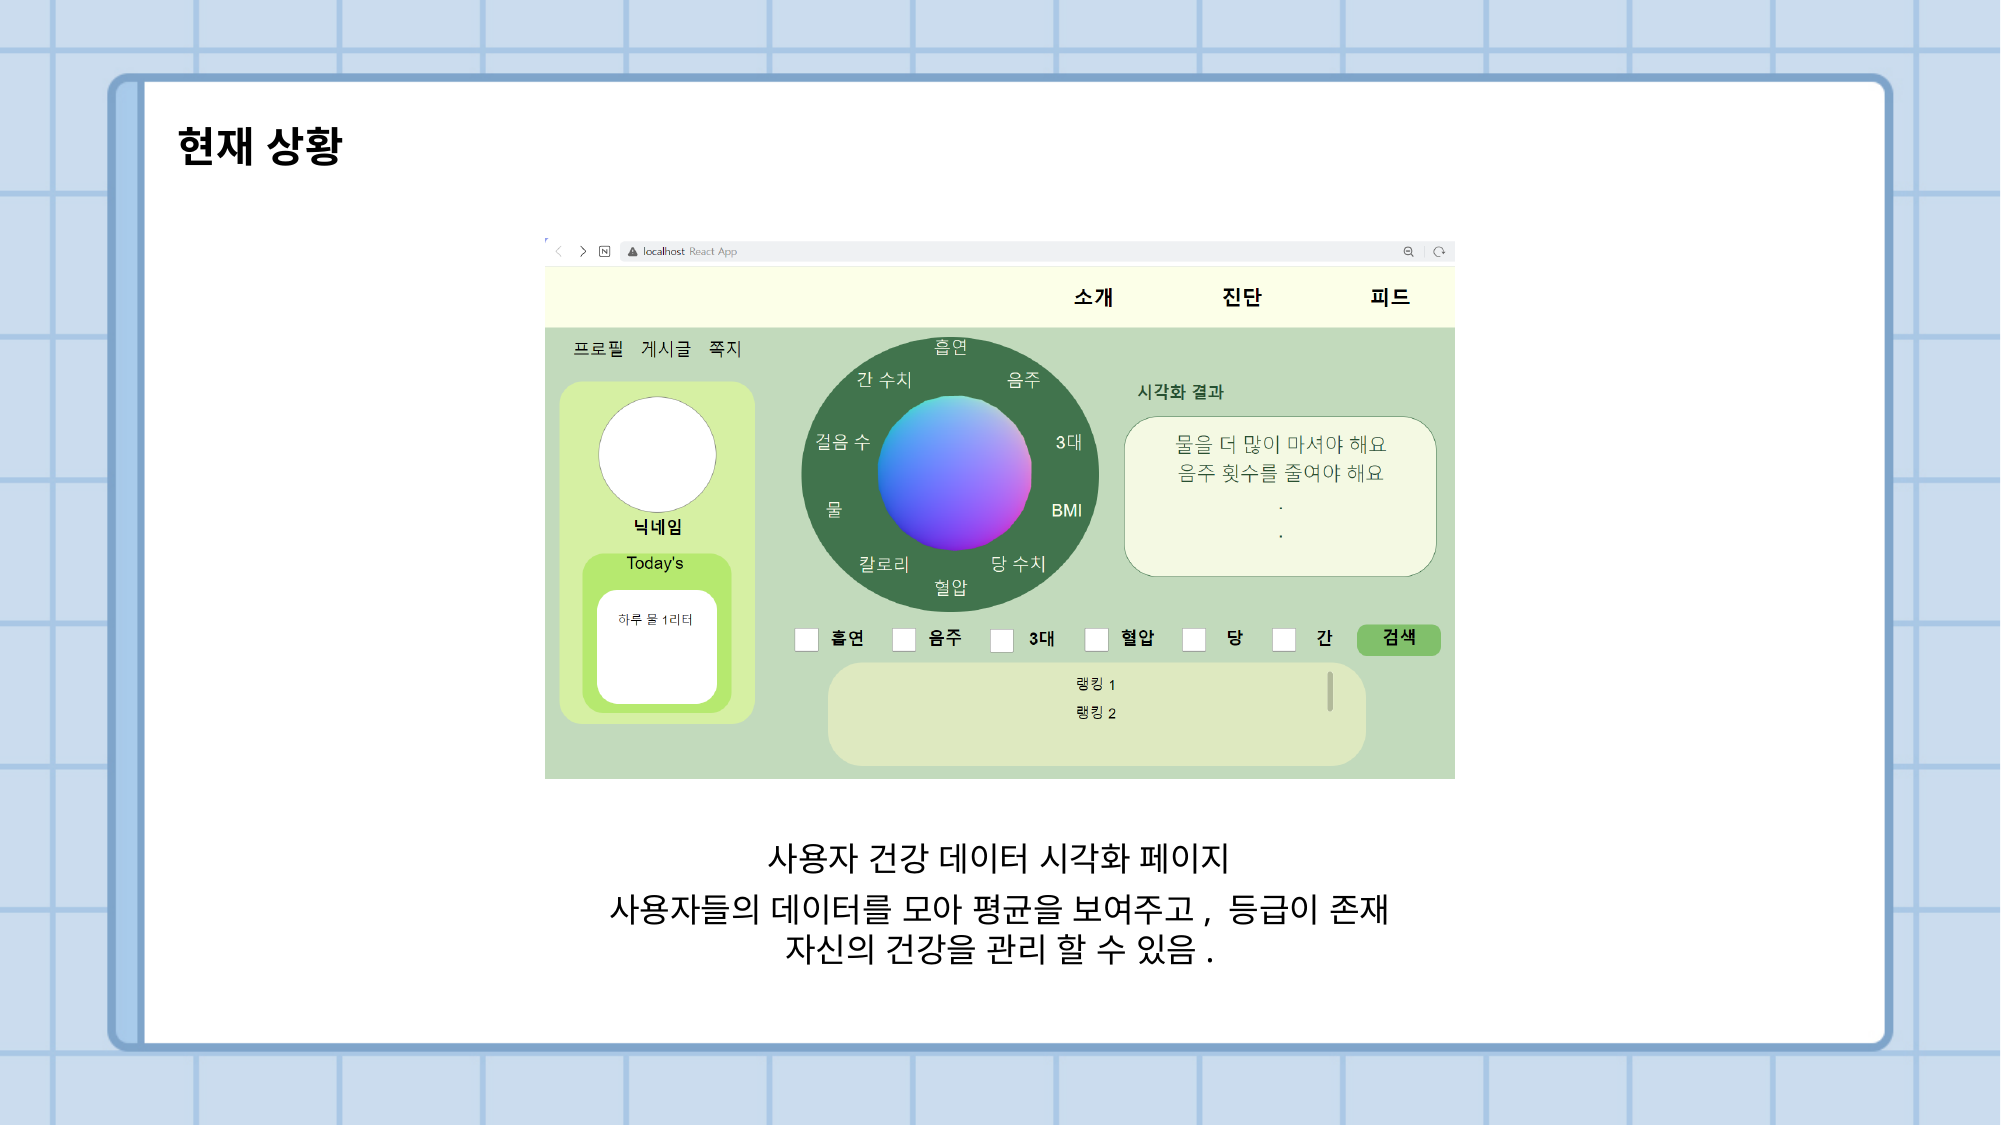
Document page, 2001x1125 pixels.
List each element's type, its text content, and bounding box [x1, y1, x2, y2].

picture [0, 0, 2001, 1125]
text_box 현재 상황 [163, 113, 390, 178]
text_box 사용자들의 데이터를 모아 평균을 보여주고, 등급이 존재 자신의 건강을 관리 할 수 있음. [589, 881, 1411, 977]
text_box 사용자 건강 데이터 시각화 페이지 [589, 830, 1411, 881]
